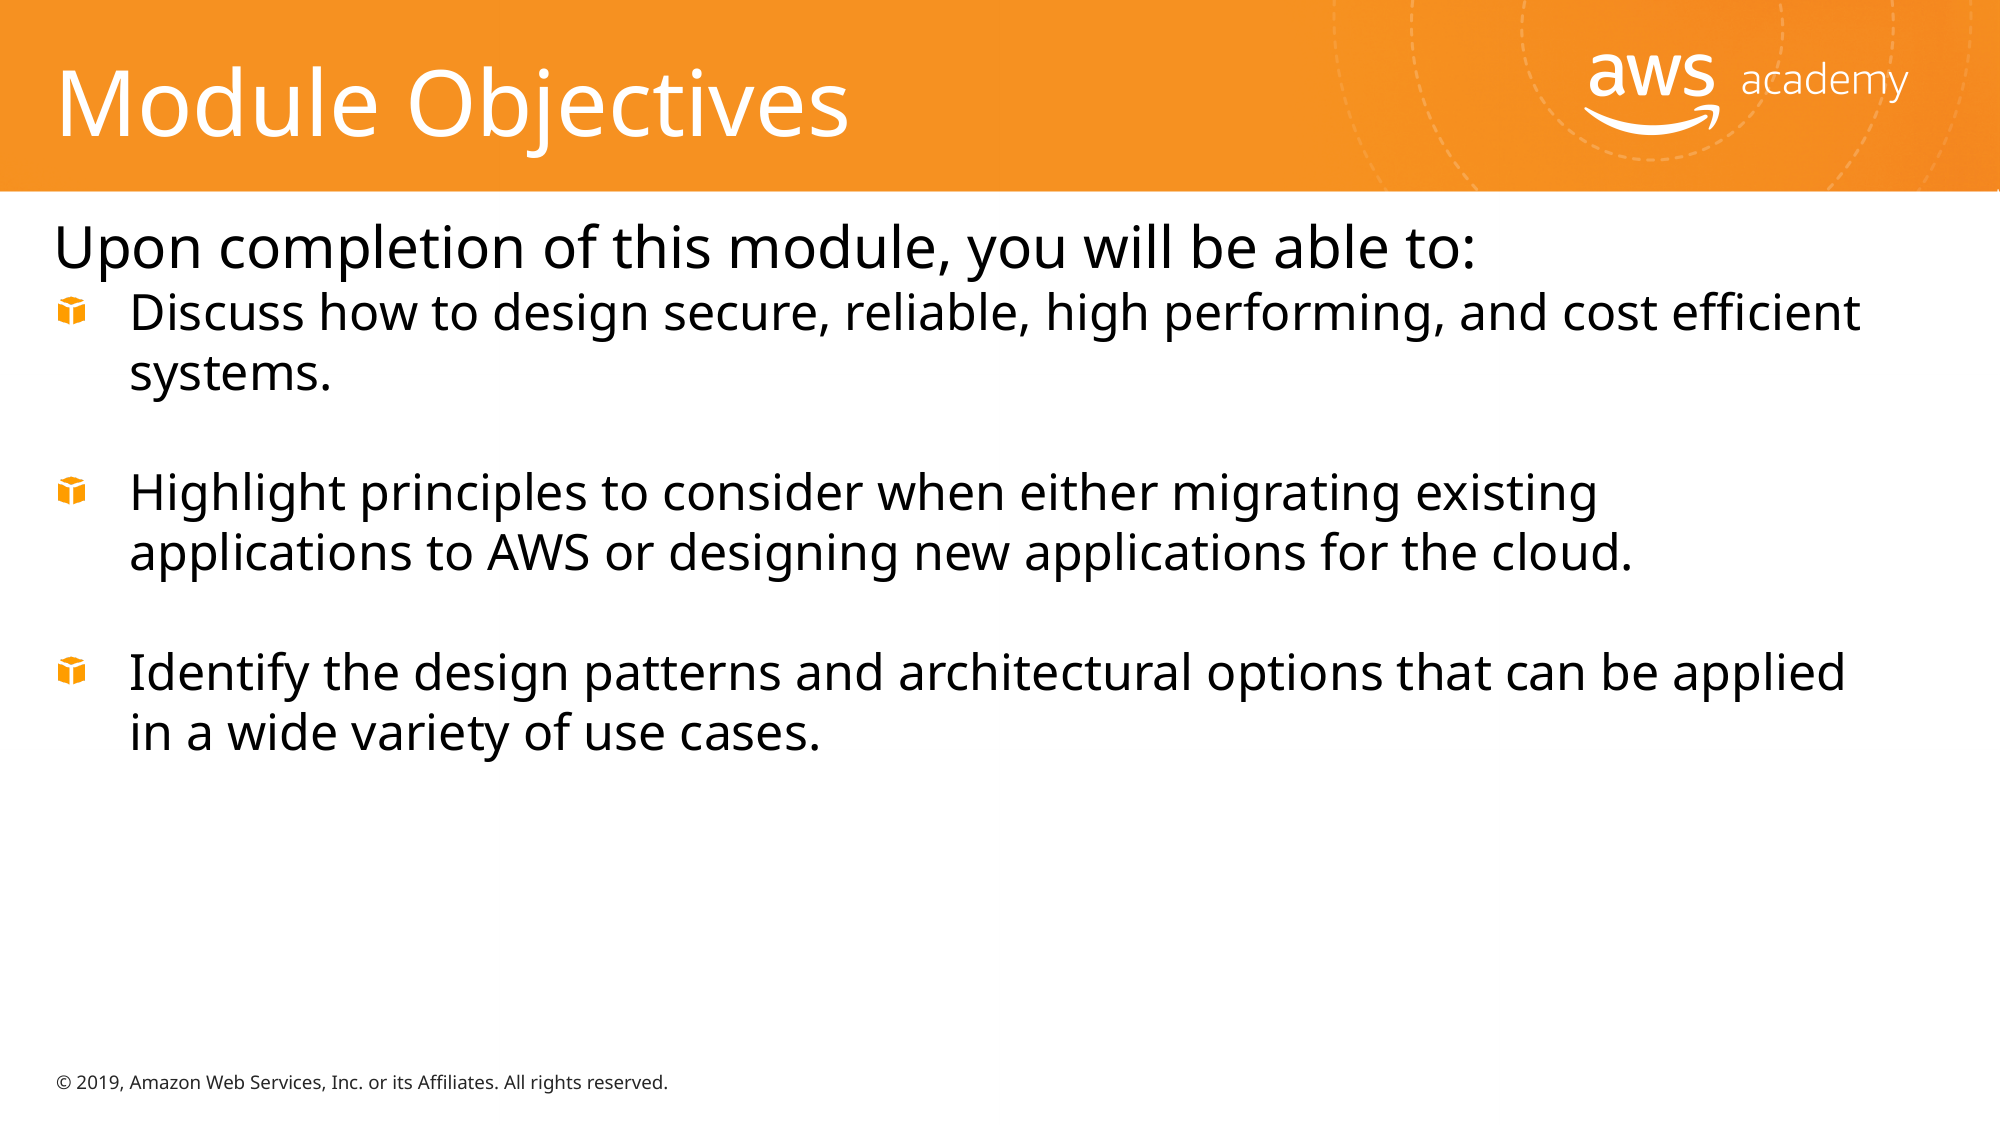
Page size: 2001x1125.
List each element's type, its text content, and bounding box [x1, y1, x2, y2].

list Upon completion of this module, you will be able to: Discuss how to design secure, reliable, high performing, and cost efficient systems. Highlight principles to consider when either migrating existing applications to AWS or designing new applications for the cloud. Identify the design patterns and architectural options that can be applied in a wide variety of use cases. [2, 227, 1899, 827]
title Module Objectives [39, 43, 1863, 172]
picture [0, 0, 1997, 1125]
